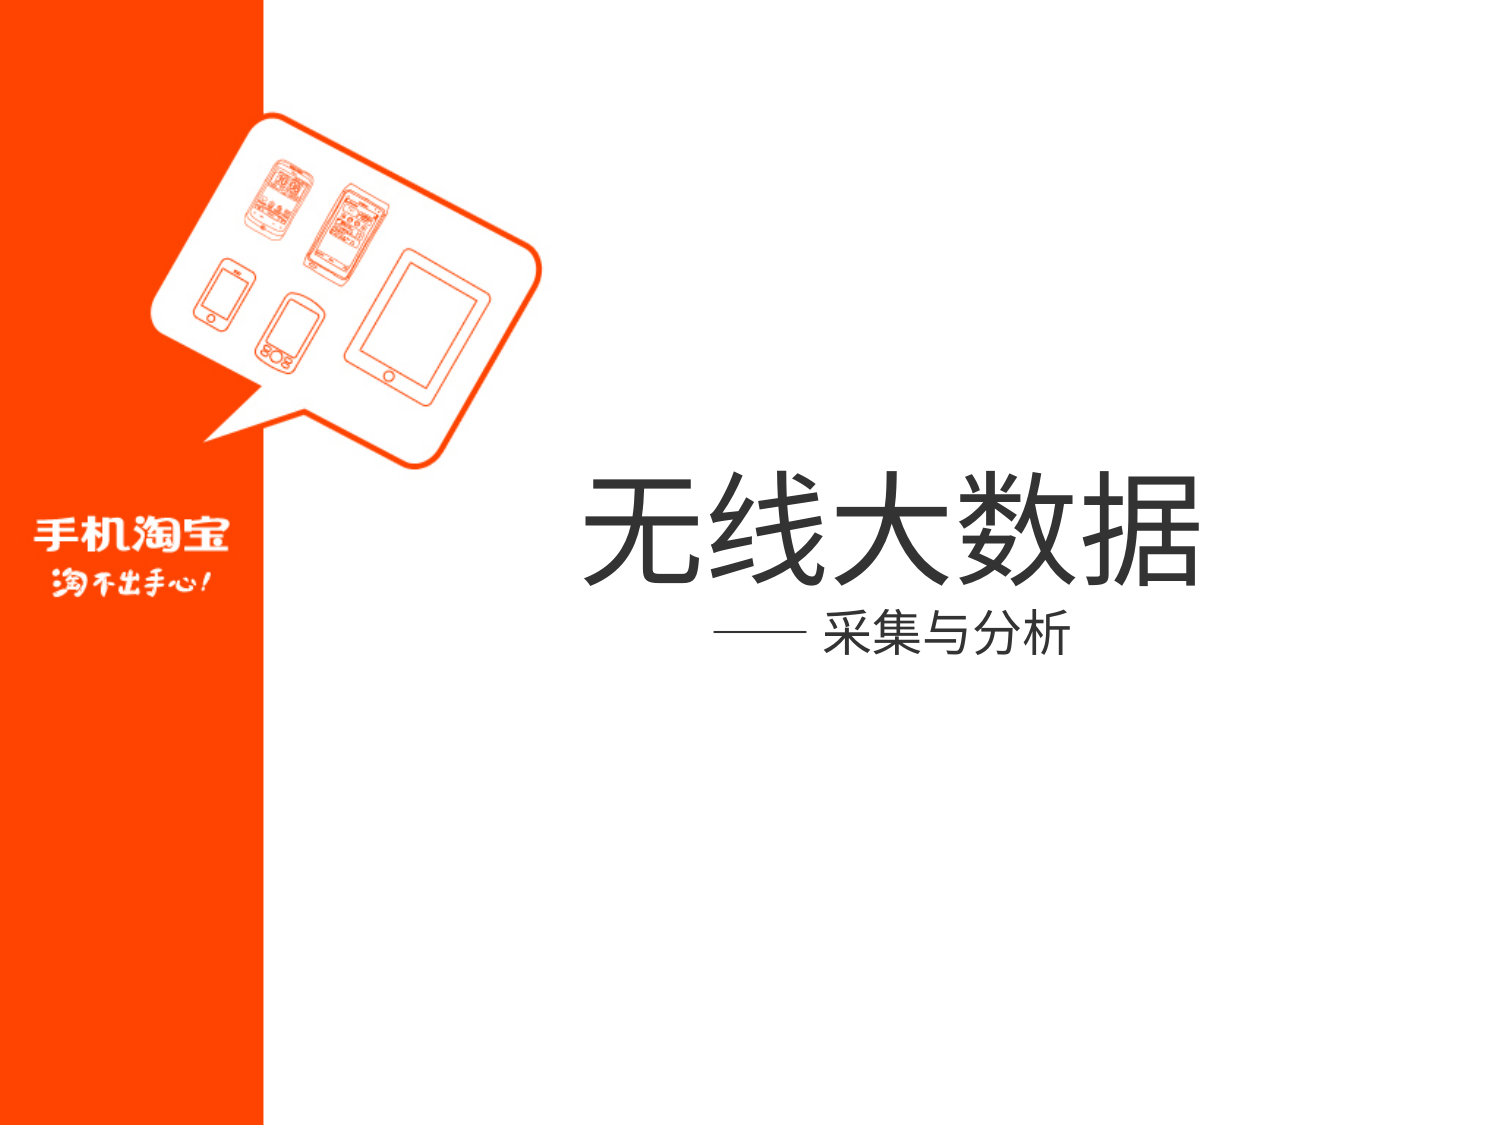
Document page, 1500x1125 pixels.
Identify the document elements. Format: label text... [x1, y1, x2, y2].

picture [0, 0, 1500, 1125]
text_box 无线大数据 ——采集与分析 [454, 467, 1329, 646]
